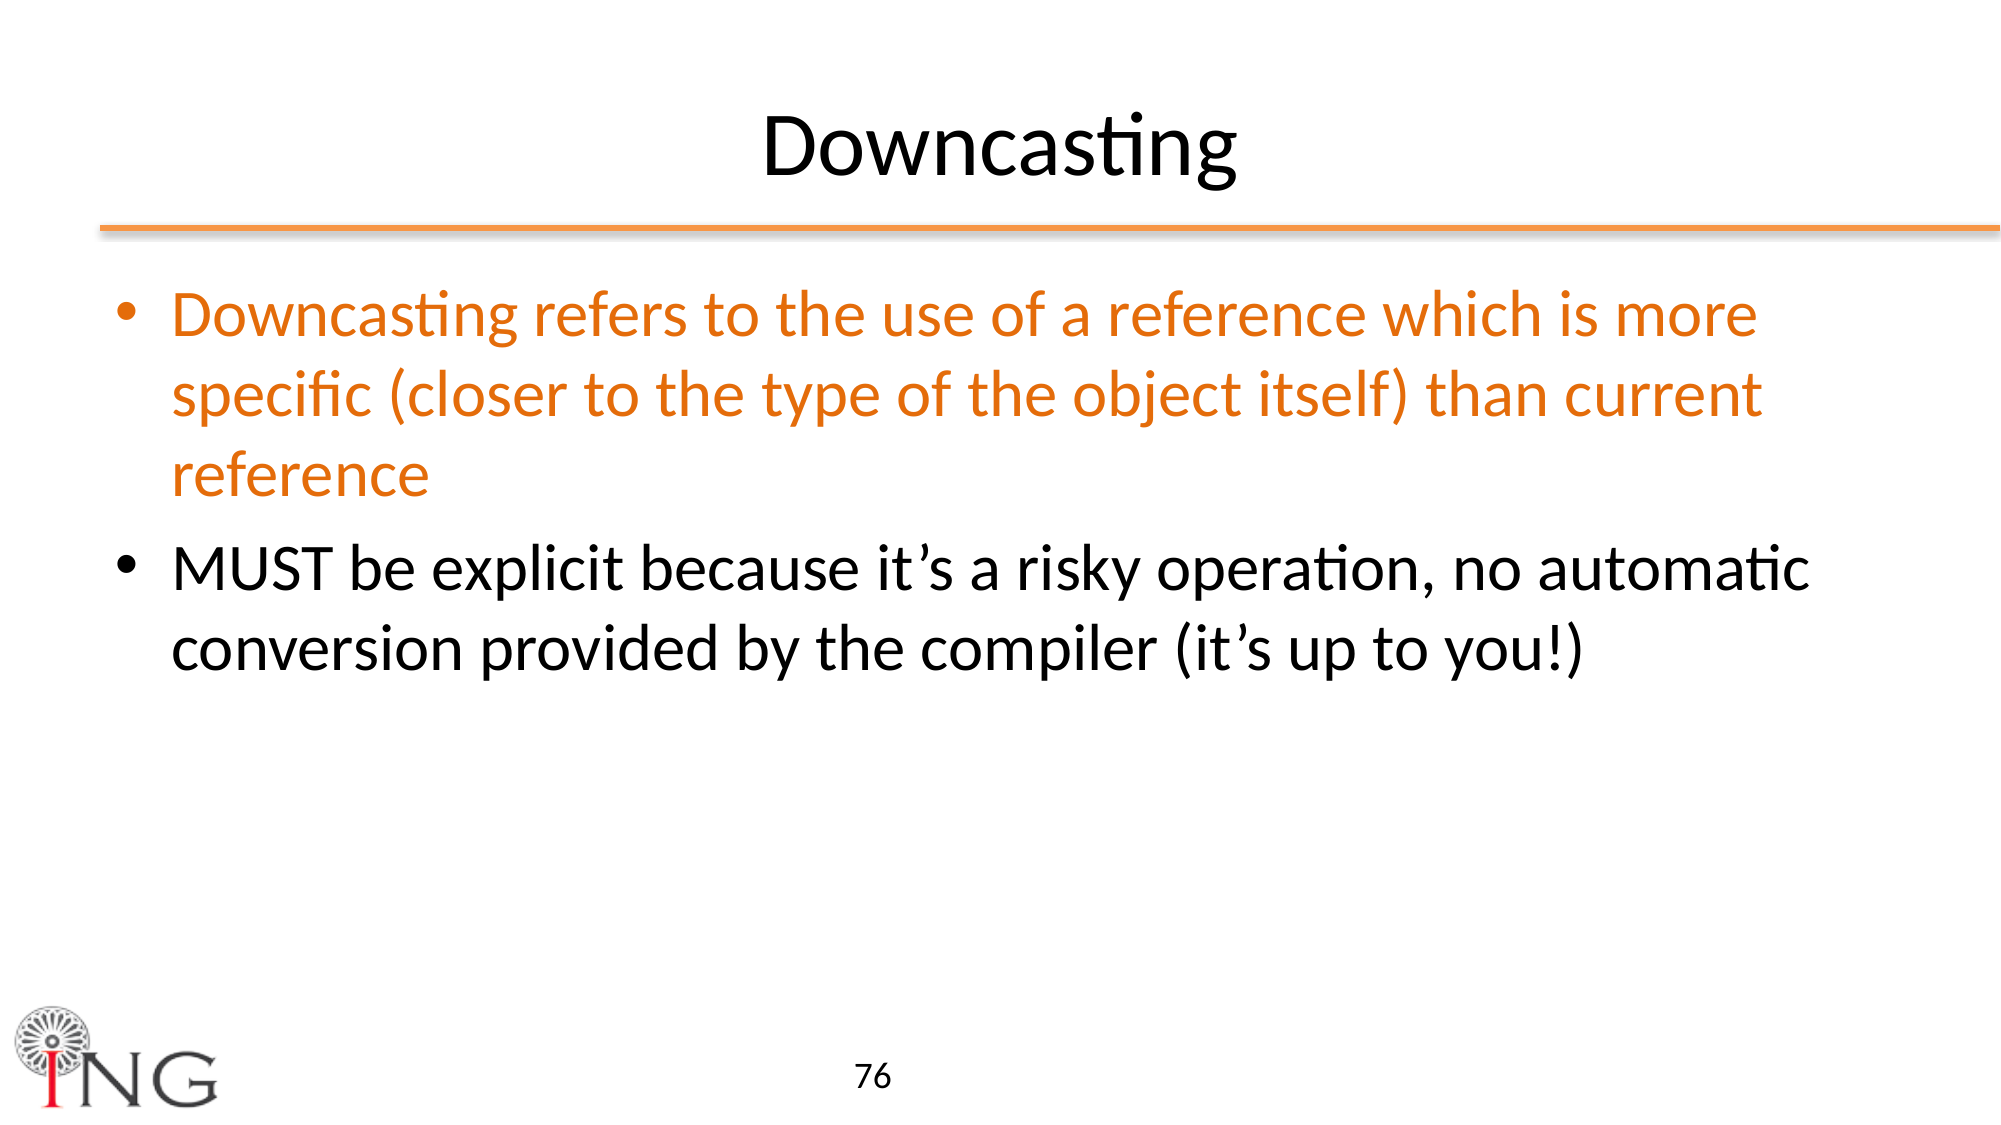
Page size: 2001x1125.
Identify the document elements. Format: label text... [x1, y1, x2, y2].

slide_number 76 [839, 1043, 1900, 1104]
title Downcasting [99, 45, 1900, 233]
picture [0, 987, 244, 1125]
list Downcasting refers to the use of a reference which is more specific (closer to the type of the object itself) than current reference MUST be explicit because it’s a risky operation, no automatic conversion provided by the compiler (it’s up to you!) [99, 262, 1900, 1005]
